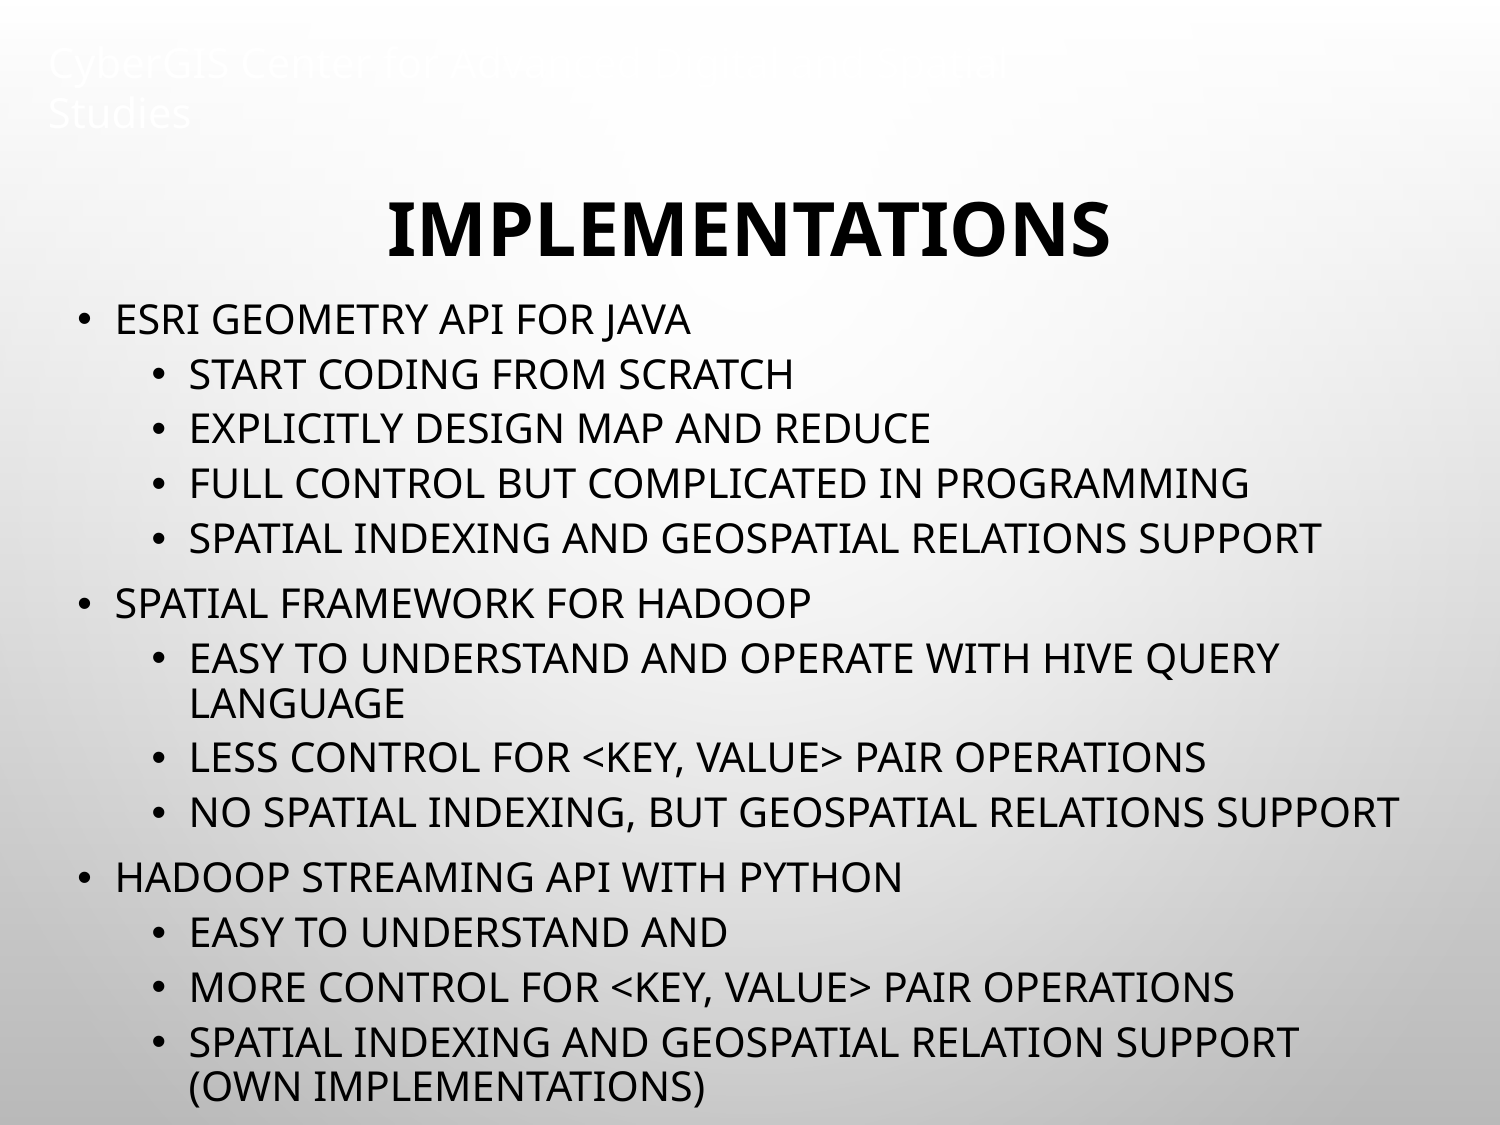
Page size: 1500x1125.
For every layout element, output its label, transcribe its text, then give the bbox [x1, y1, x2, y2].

list ESRI Geometry API for Java Start coding from scratch Explicitly design Map and Reduce Full control but complicated in programming Spatial indexing and geospatial relations support Spatial Framework for Hadoop Easy to understand and operate with Hive Query Language Less control for <key, value> pair operations No spatial indexing, but geospatial relations support Hadoop Streaming API with Python Easy to understand and More control for <key, value> pair operations Spatial indexing and geospatial relation support (own implementations) [62, 291, 1438, 1125]
picture [0, 0, 1500, 1125]
title Implementations [112, 101, 1388, 291]
